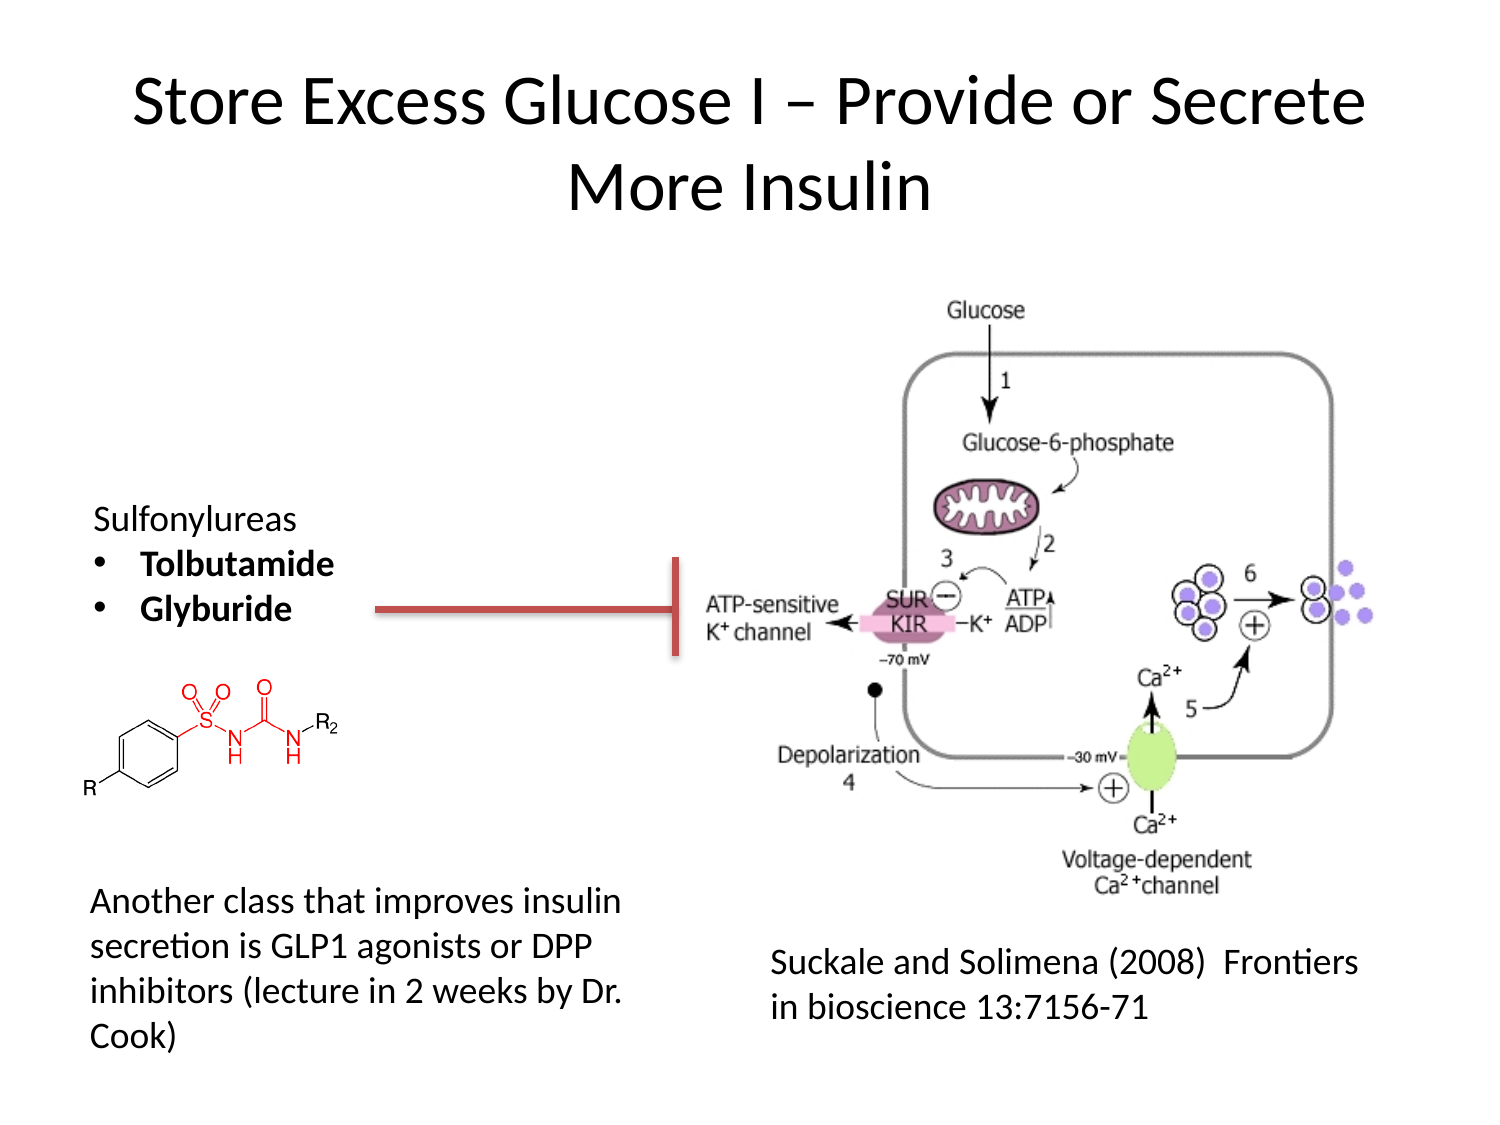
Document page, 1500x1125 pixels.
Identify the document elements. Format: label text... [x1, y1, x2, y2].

picture [74, 670, 346, 804]
title Store Excess Glucose I – Provide or Secrete More Insulin [75, 45, 1425, 233]
text_box Sulfonylureas Tolbutamide Glyburide [78, 486, 350, 637]
text_box Suckale and Solimena (2008) Frontiers in bioscience 13:7156-71 [755, 929, 1390, 1035]
text_box Another class that improves insulin secretion is GLP1 agonists or DPP inhibitors (lecture in 2 weeks by Dr. Cook) [74, 868, 650, 1064]
picture [694, 289, 1386, 902]
